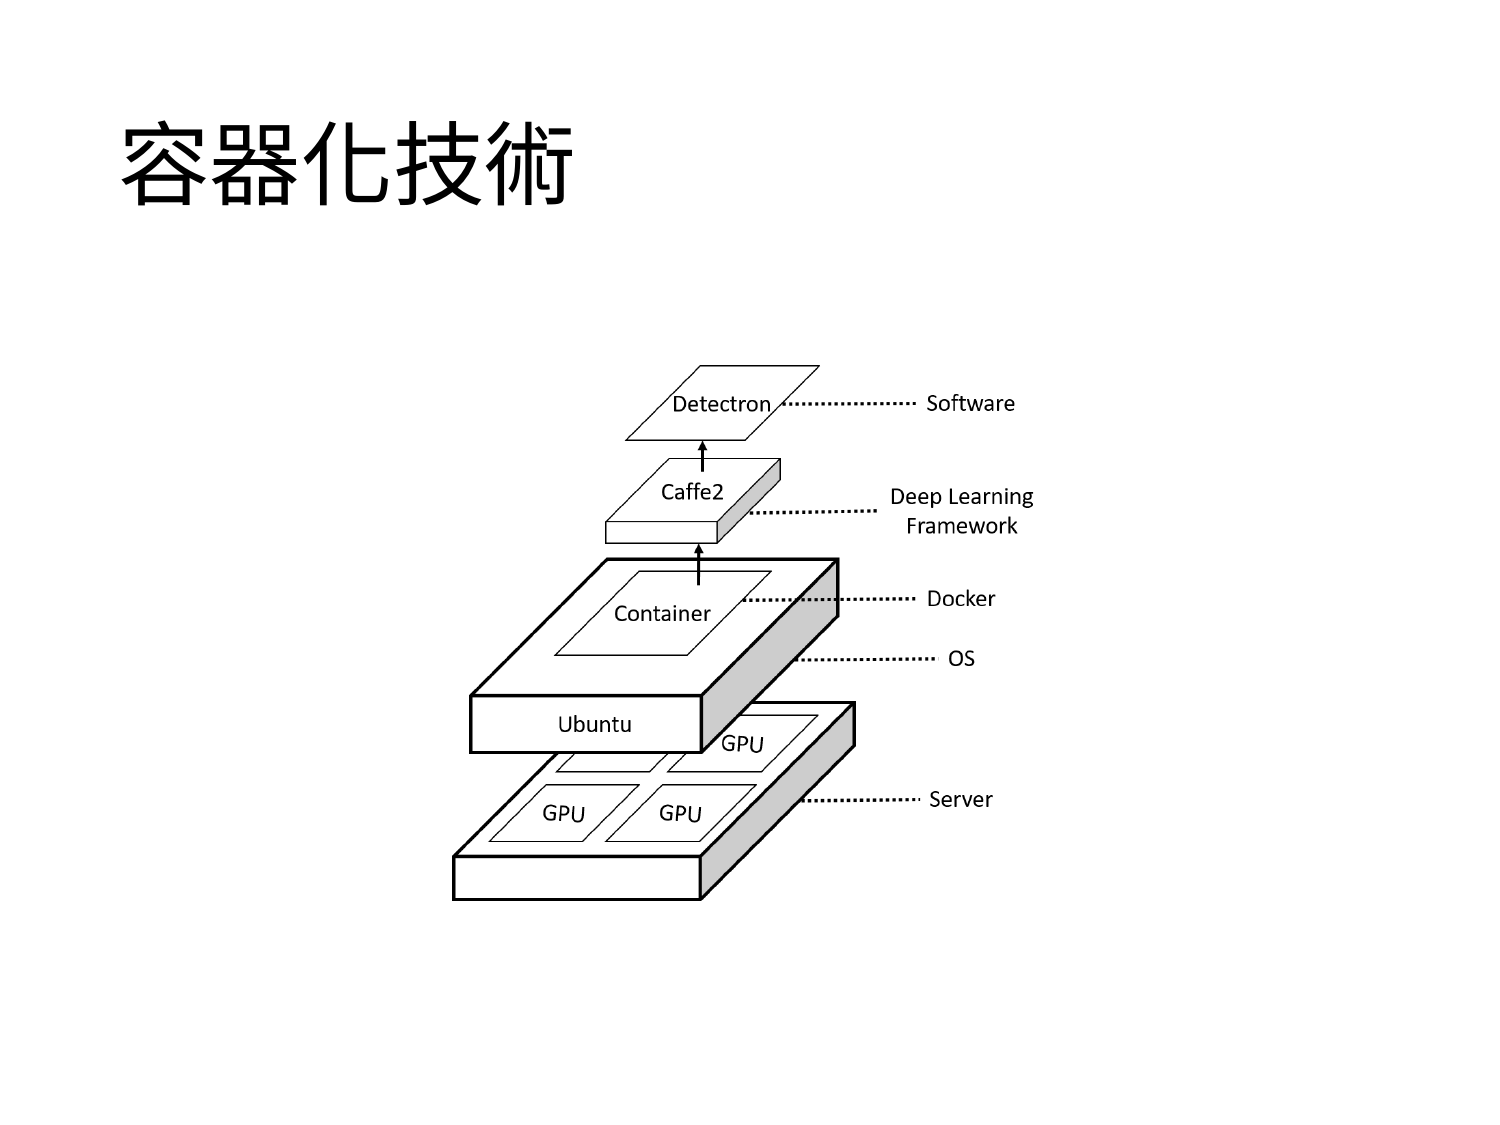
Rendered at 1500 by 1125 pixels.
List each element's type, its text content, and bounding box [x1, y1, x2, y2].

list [451, 365, 1048, 901]
title 容器化技術 [103, 59, 1397, 278]
